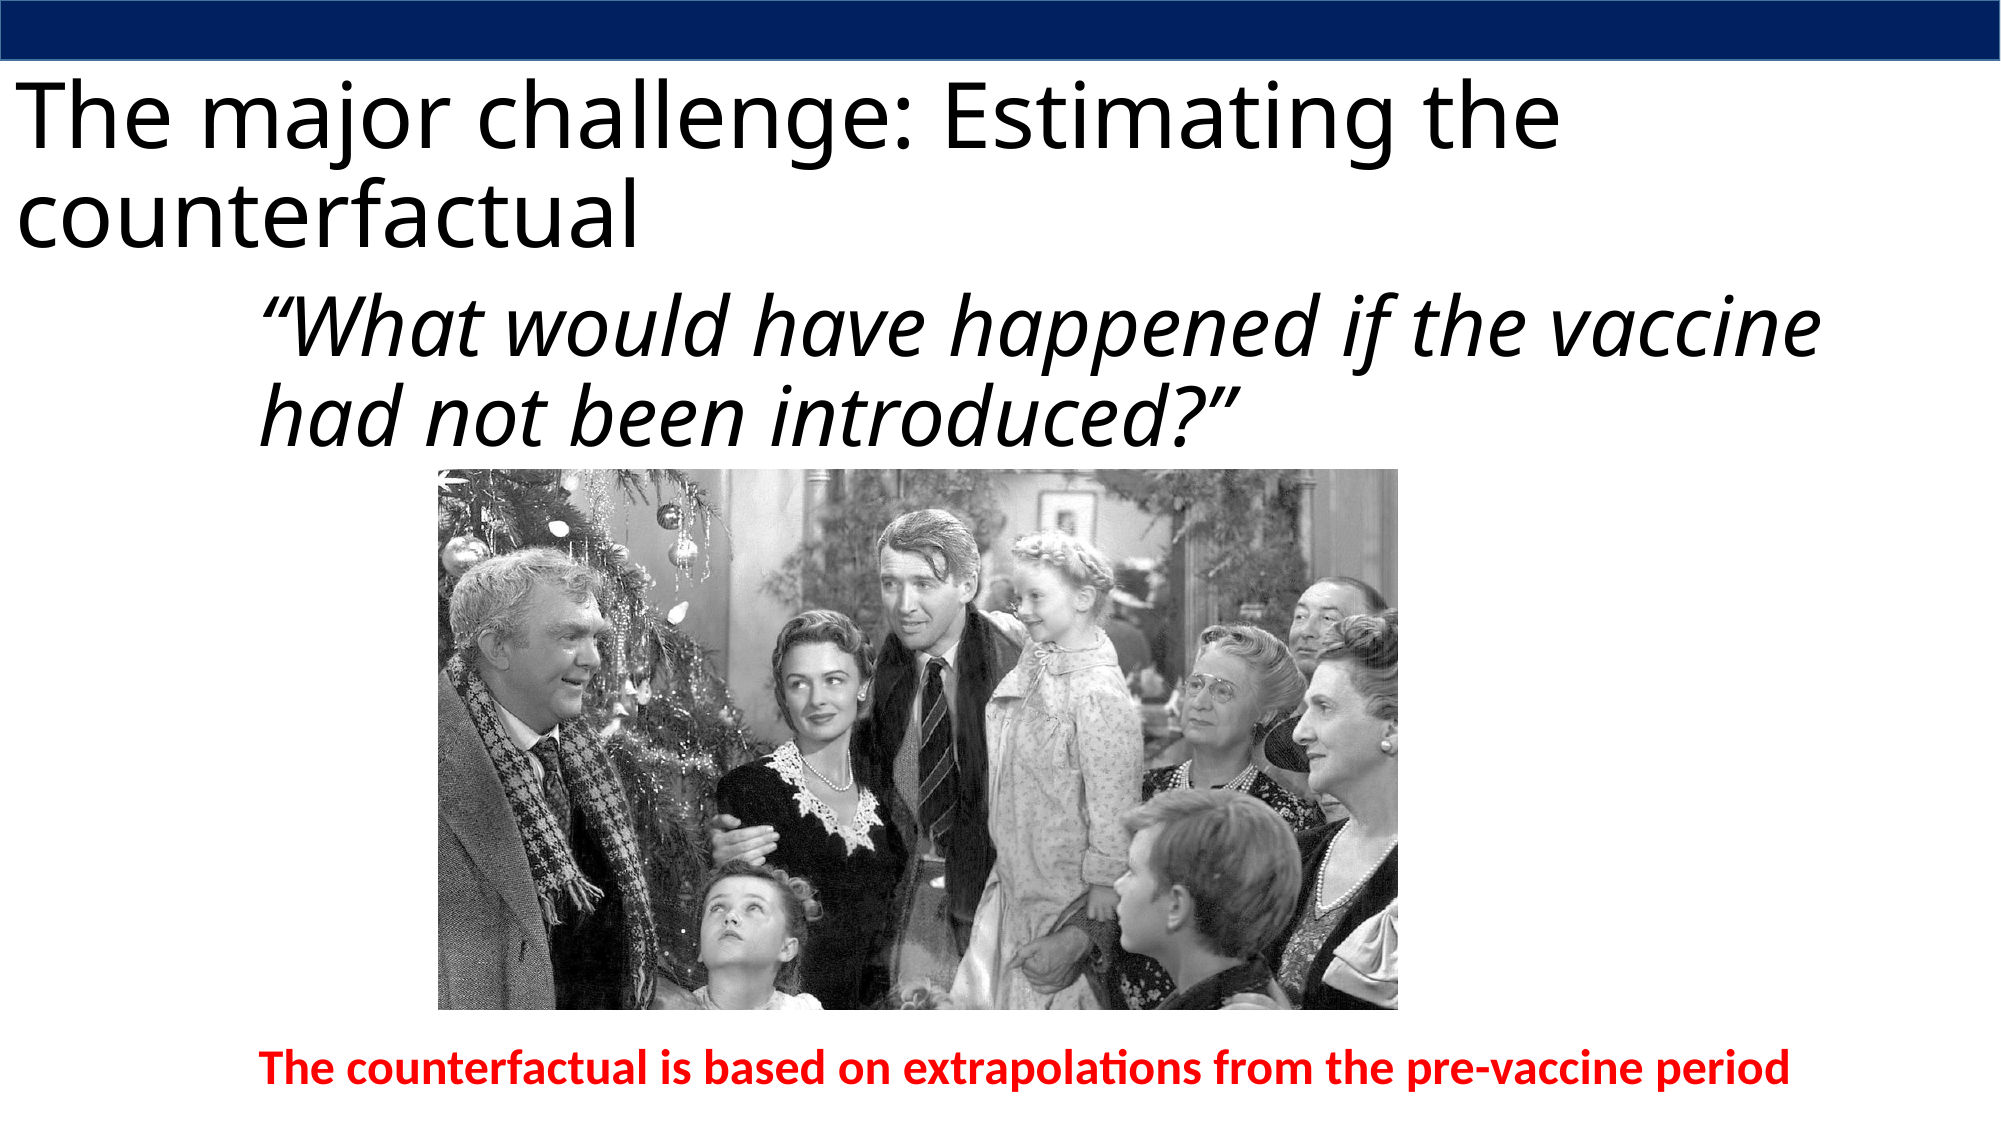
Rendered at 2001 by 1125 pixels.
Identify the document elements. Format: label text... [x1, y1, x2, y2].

picture [438, 469, 1398, 1010]
text_box The counterfactual is based on extrapolations from the pre-vaccine period [243, 1027, 1922, 1102]
text_box “What would have happened if the vaccine had not been introduced?” [243, 266, 1969, 484]
title The major challenge: Estimating the counterfactual [0, 59, 2000, 278]
